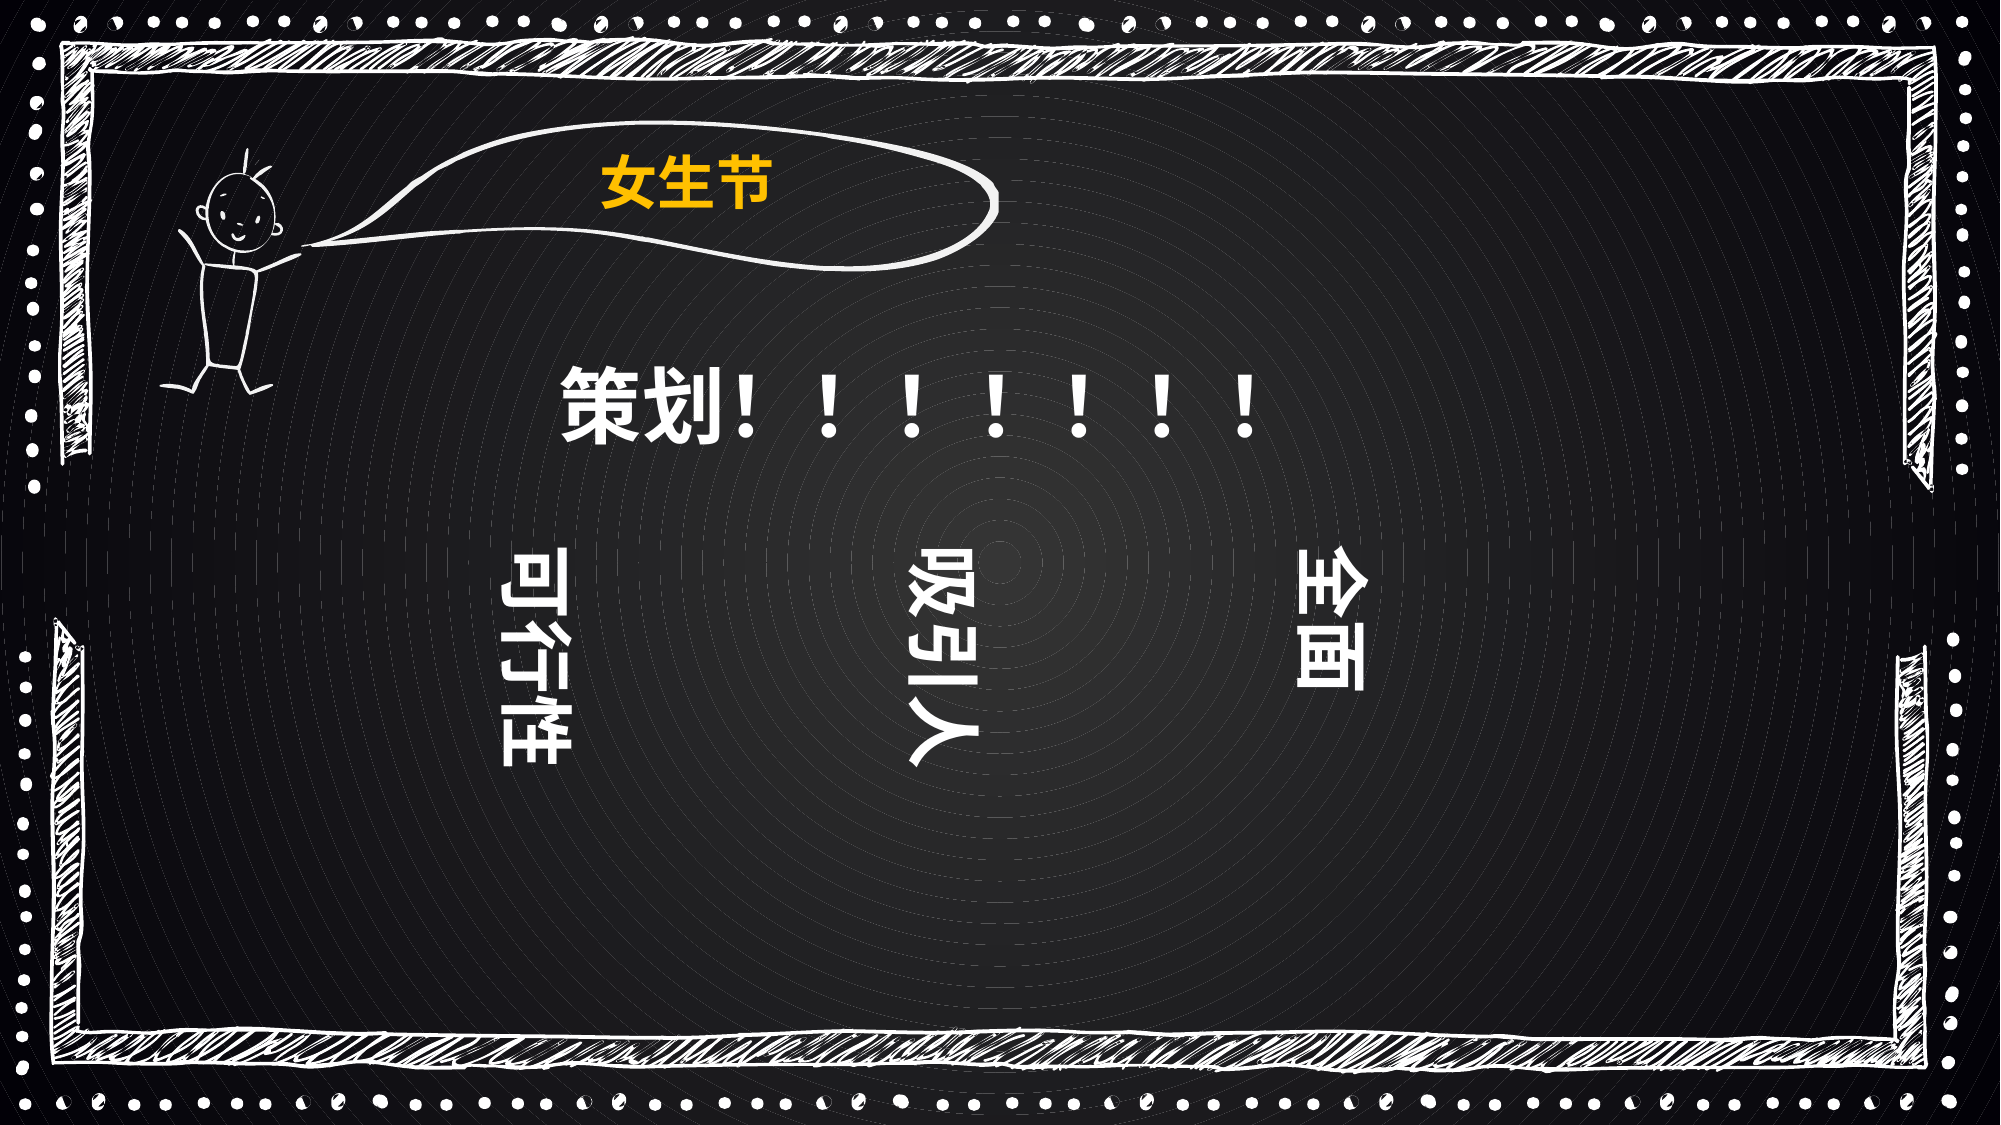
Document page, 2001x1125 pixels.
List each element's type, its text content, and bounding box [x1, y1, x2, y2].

list 女生节 [585, 146, 798, 226]
text_box 全面 [1265, 529, 1414, 819]
text_box 可行性 [469, 529, 619, 819]
text_box 策划！！！！！！！ [544, 317, 1305, 462]
text_box 吸引人 [876, 529, 1025, 819]
